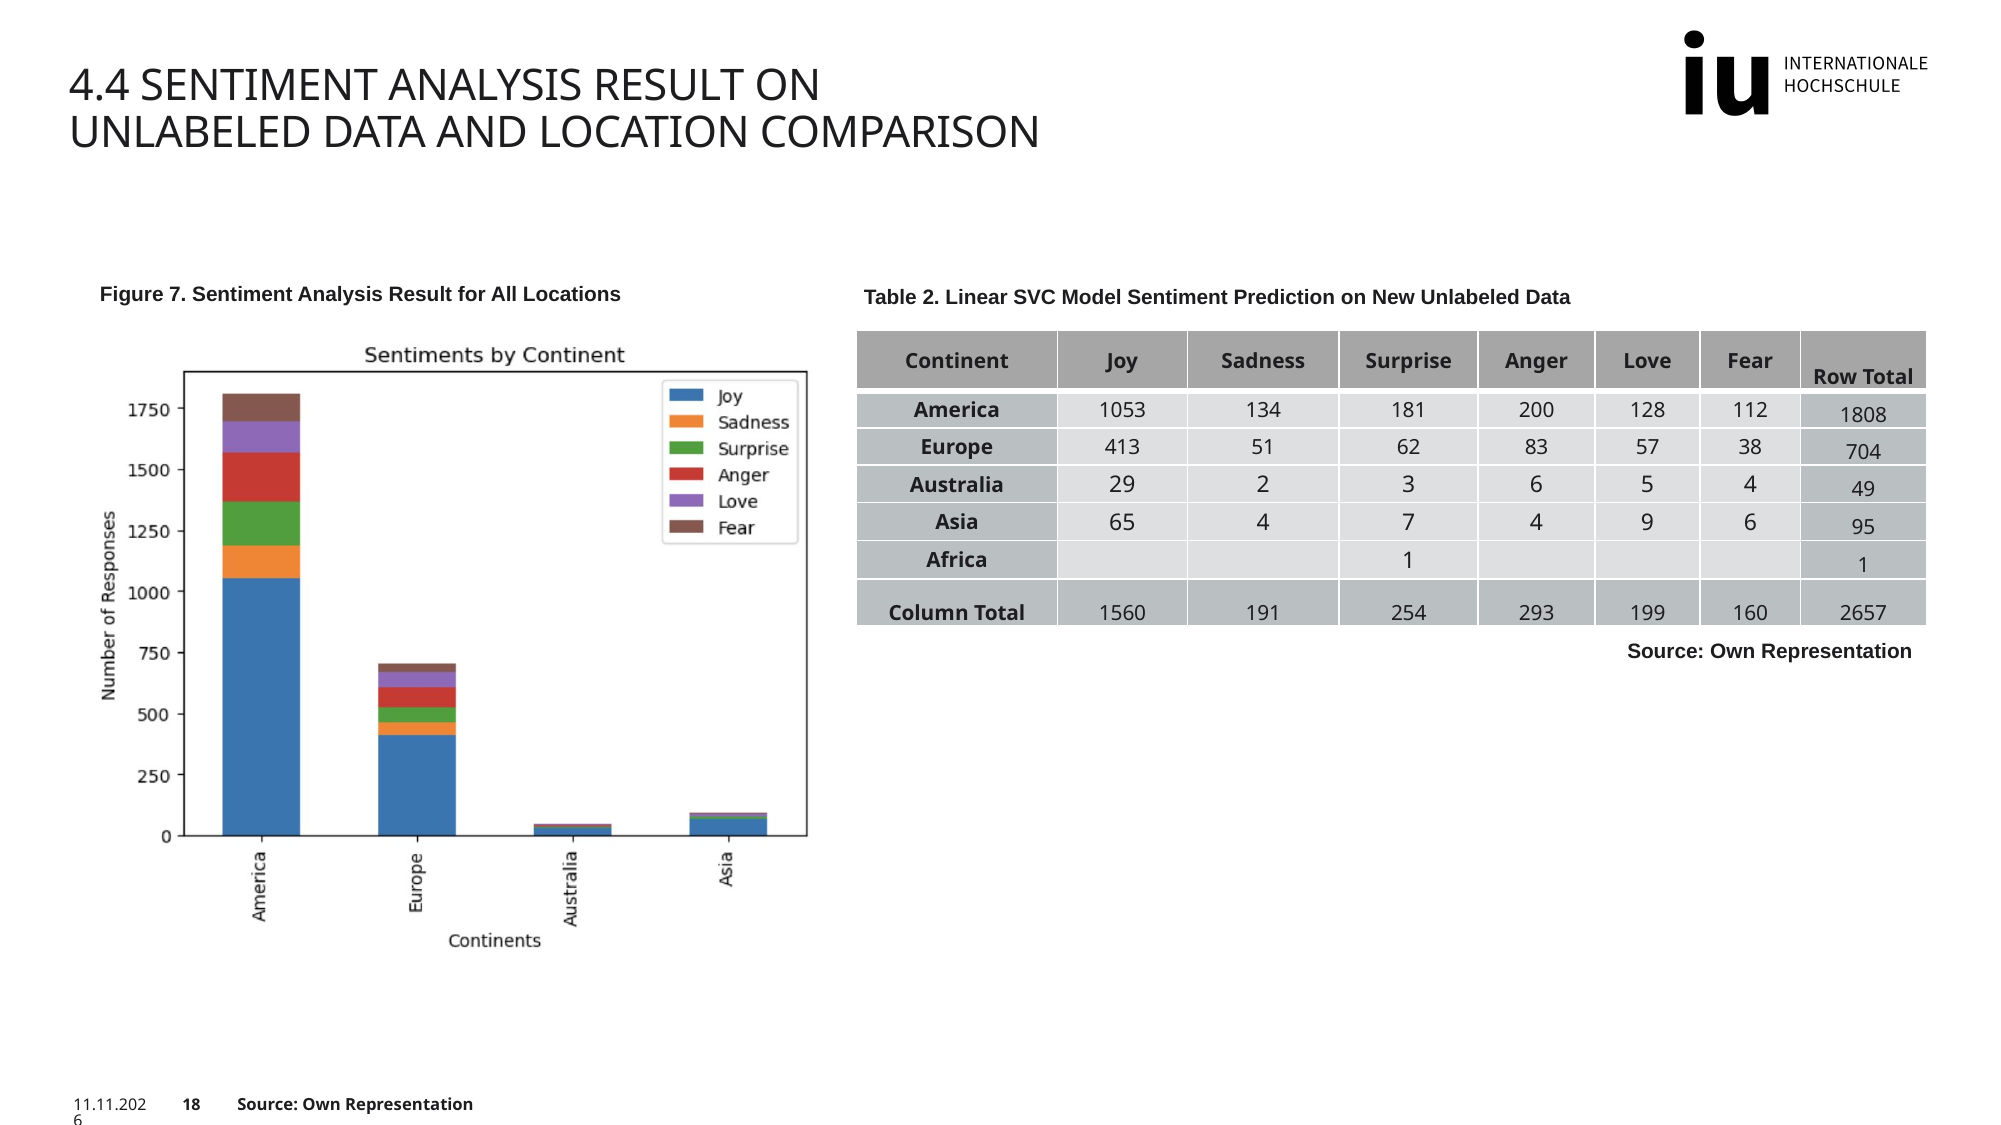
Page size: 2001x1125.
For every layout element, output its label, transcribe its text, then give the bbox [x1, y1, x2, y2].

table_cell [1701, 541, 1800, 578]
table_cell 29 [1058, 466, 1187, 502]
table_cell 2657 [1801, 580, 1926, 625]
table_header Sadness [1188, 331, 1338, 388]
table_cell 112 [1701, 394, 1800, 427]
text_box Source: Own Representation [1612, 630, 1944, 671]
table_cell Europe [857, 429, 1057, 464]
table_cell 254 [1340, 580, 1477, 625]
table_cell 1 [1340, 541, 1477, 578]
picture [56, 329, 835, 958]
table_cell 1 [1801, 541, 1926, 578]
table_cell 200 [1479, 394, 1594, 427]
table_cell [1058, 541, 1187, 578]
table_header Joy [1058, 331, 1187, 388]
table_cell 1808 [1801, 394, 1926, 427]
table_cell 413 [1058, 429, 1187, 464]
table_cell [1188, 541, 1338, 578]
table_cell 51 [1188, 429, 1338, 464]
table_cell 199 [1596, 580, 1699, 625]
table_cell [1479, 541, 1594, 578]
table_cell 181 [1340, 394, 1477, 427]
table_cell 65 [1058, 503, 1187, 540]
table_cell 7 [1340, 503, 1477, 540]
table_cell 1053 [1058, 394, 1187, 427]
table_cell 83 [1479, 429, 1594, 464]
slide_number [73, 1093, 151, 1116]
title 4.4 Sentiment Analysis Result on Unlabeled Data and Location Comparison [69, 63, 1140, 159]
table_cell 160 [1701, 580, 1800, 625]
text_box Table 2. Linear SVC Model Sentiment Prediction on New Unlabeled Data [849, 276, 1645, 317]
table_cell Asia [857, 503, 1057, 540]
table_header Surprise [1340, 331, 1477, 388]
table_cell 4 [1701, 466, 1800, 502]
footer Source: Own Representation [237, 1093, 1956, 1116]
table_header Fear [1701, 331, 1800, 388]
table_cell 5 [1596, 466, 1699, 502]
table_cell Africa [857, 541, 1057, 578]
table_cell [1596, 541, 1699, 578]
table_cell Column Total [857, 580, 1057, 625]
table_cell 191 [1188, 580, 1338, 625]
picture [1628, 0, 1985, 172]
table_cell 128 [1596, 394, 1699, 427]
slide_number 18 [157, 1093, 226, 1116]
table_cell 4 [1188, 503, 1338, 540]
table_cell 95 [1801, 503, 1926, 540]
table_header Continent [857, 331, 1057, 388]
table_cell 293 [1479, 580, 1594, 625]
table_cell 3 [1340, 466, 1477, 502]
table_cell America [857, 394, 1057, 427]
table_cell 49 [1801, 466, 1926, 502]
table_cell 134 [1188, 394, 1338, 427]
table_cell 2 [1188, 466, 1338, 502]
table_header Love [1596, 331, 1699, 388]
table_header Anger [1479, 331, 1594, 388]
table_cell 57 [1596, 429, 1699, 464]
table_header Row Total [1801, 331, 1926, 388]
table_cell 4 [1479, 503, 1594, 540]
table_cell Australia [857, 466, 1057, 502]
table_cell 704 [1801, 429, 1926, 464]
table_cell 9 [1596, 503, 1699, 540]
table_cell 6 [1479, 466, 1594, 502]
table_cell 38 [1701, 429, 1800, 464]
text_box Figure 7. Sentiment Analysis Result for All Locations [85, 276, 651, 314]
table_cell 62 [1340, 429, 1477, 464]
table_cell 1560 [1058, 580, 1187, 625]
table_cell 6 [1701, 503, 1800, 540]
